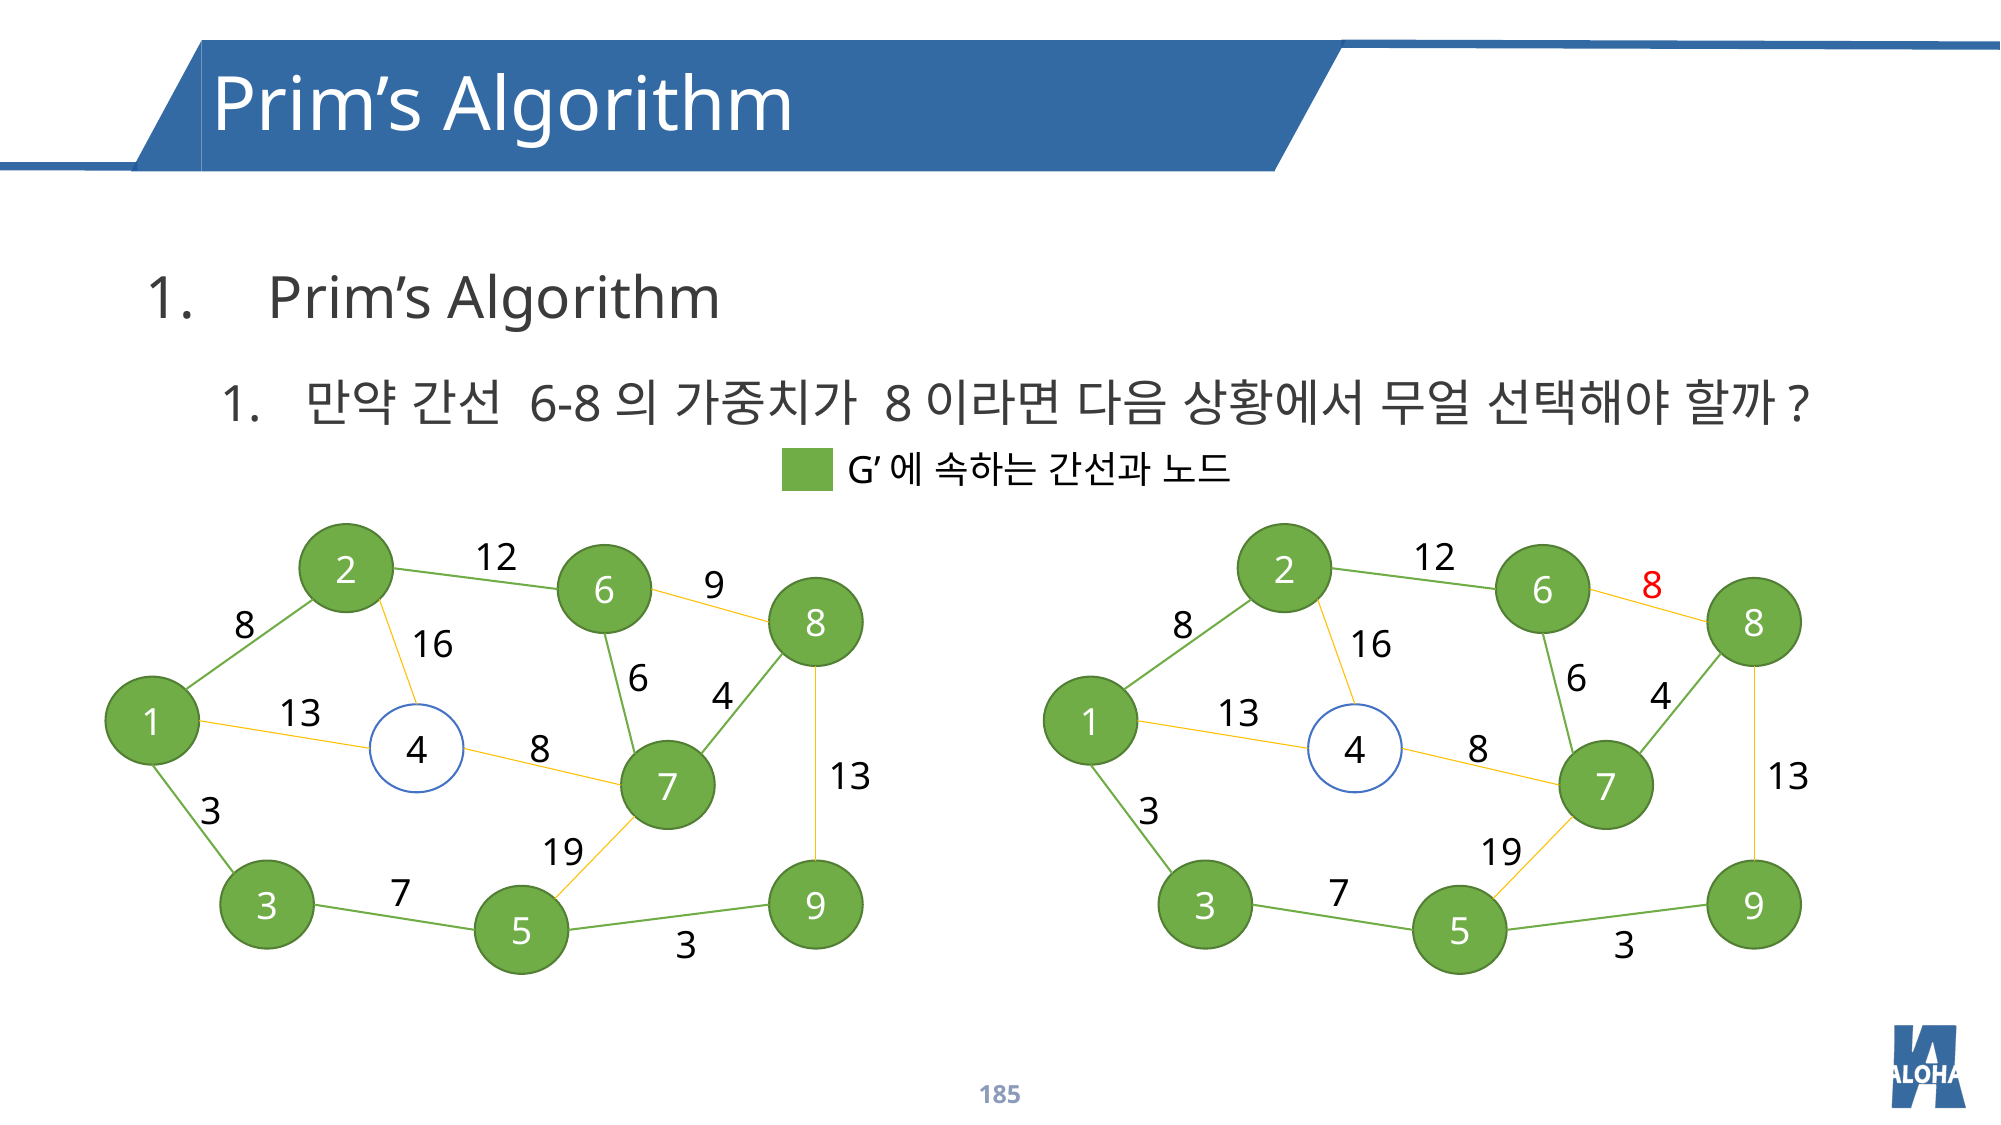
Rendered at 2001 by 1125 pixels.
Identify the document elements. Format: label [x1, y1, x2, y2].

text_box [779, 438, 1247, 499]
list [130, 218, 1854, 1061]
list [196, 45, 1270, 168]
slide_number [774, 1065, 1225, 1125]
picture [1853, 1006, 2000, 1125]
text_box [1043, 524, 1823, 975]
text_box [105, 524, 885, 975]
